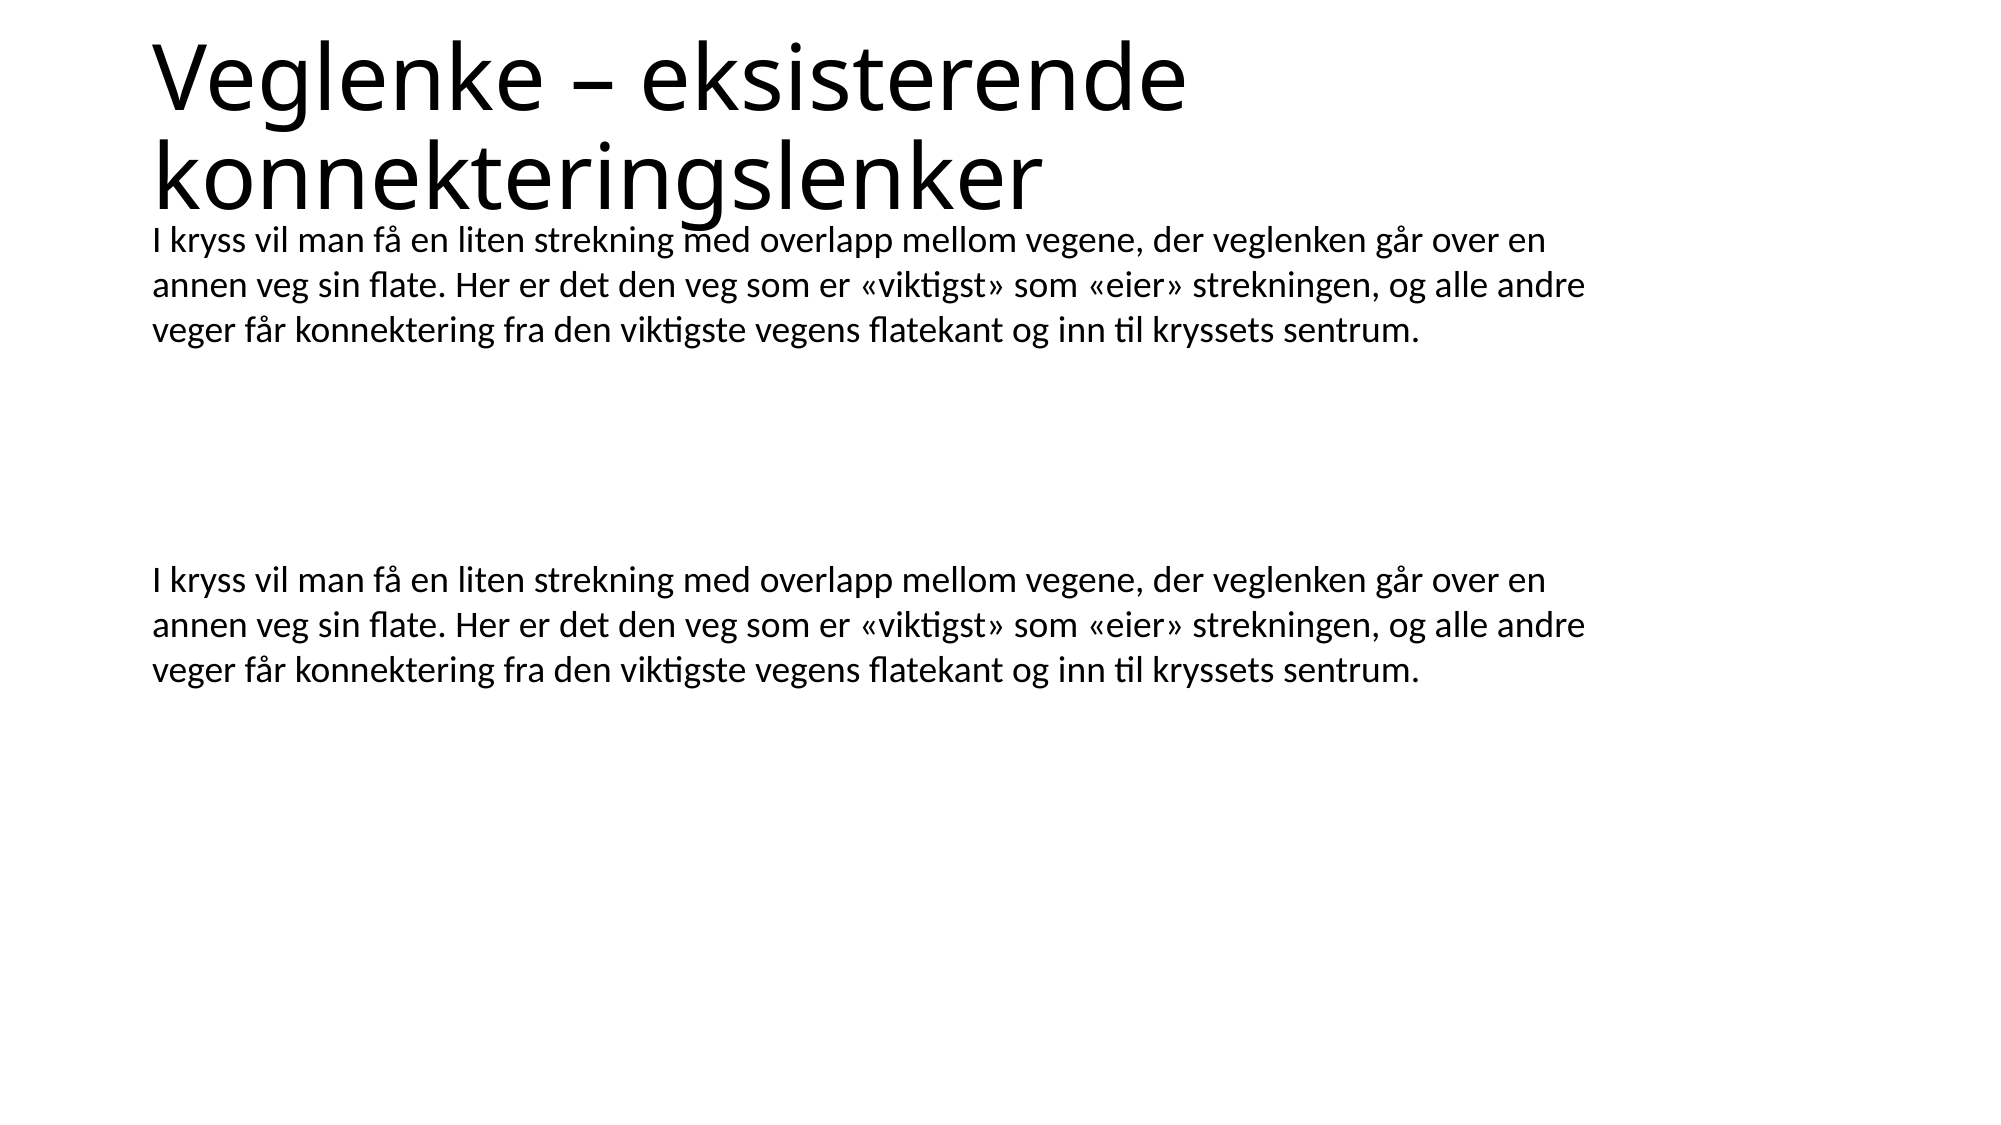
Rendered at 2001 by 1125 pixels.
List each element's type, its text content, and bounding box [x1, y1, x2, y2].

title Veglenke – eksisterende konnekteringslenker [137, 59, 1863, 201]
text_box I kryss vil man få en liten strekning med overlapp mellom vegene, der veglenken går over en annen veg sin flate. Her er det den veg som er «viktigst» som «eier» strekningen, og alle andre veger får konnektering fra den viktigste vegens flatekant og inn til kryssets sentrum. [137, 207, 1666, 358]
text_box I kryss vil man få en liten strekning med overlapp mellom vegene, der veglenken går over en annen veg sin flate. Her er det den veg som er «viktigst» som «eier» strekningen, og alle andre veger får konnektering fra den viktigste vegens flatekant og inn til kryssets sentrum. [137, 548, 1666, 698]
